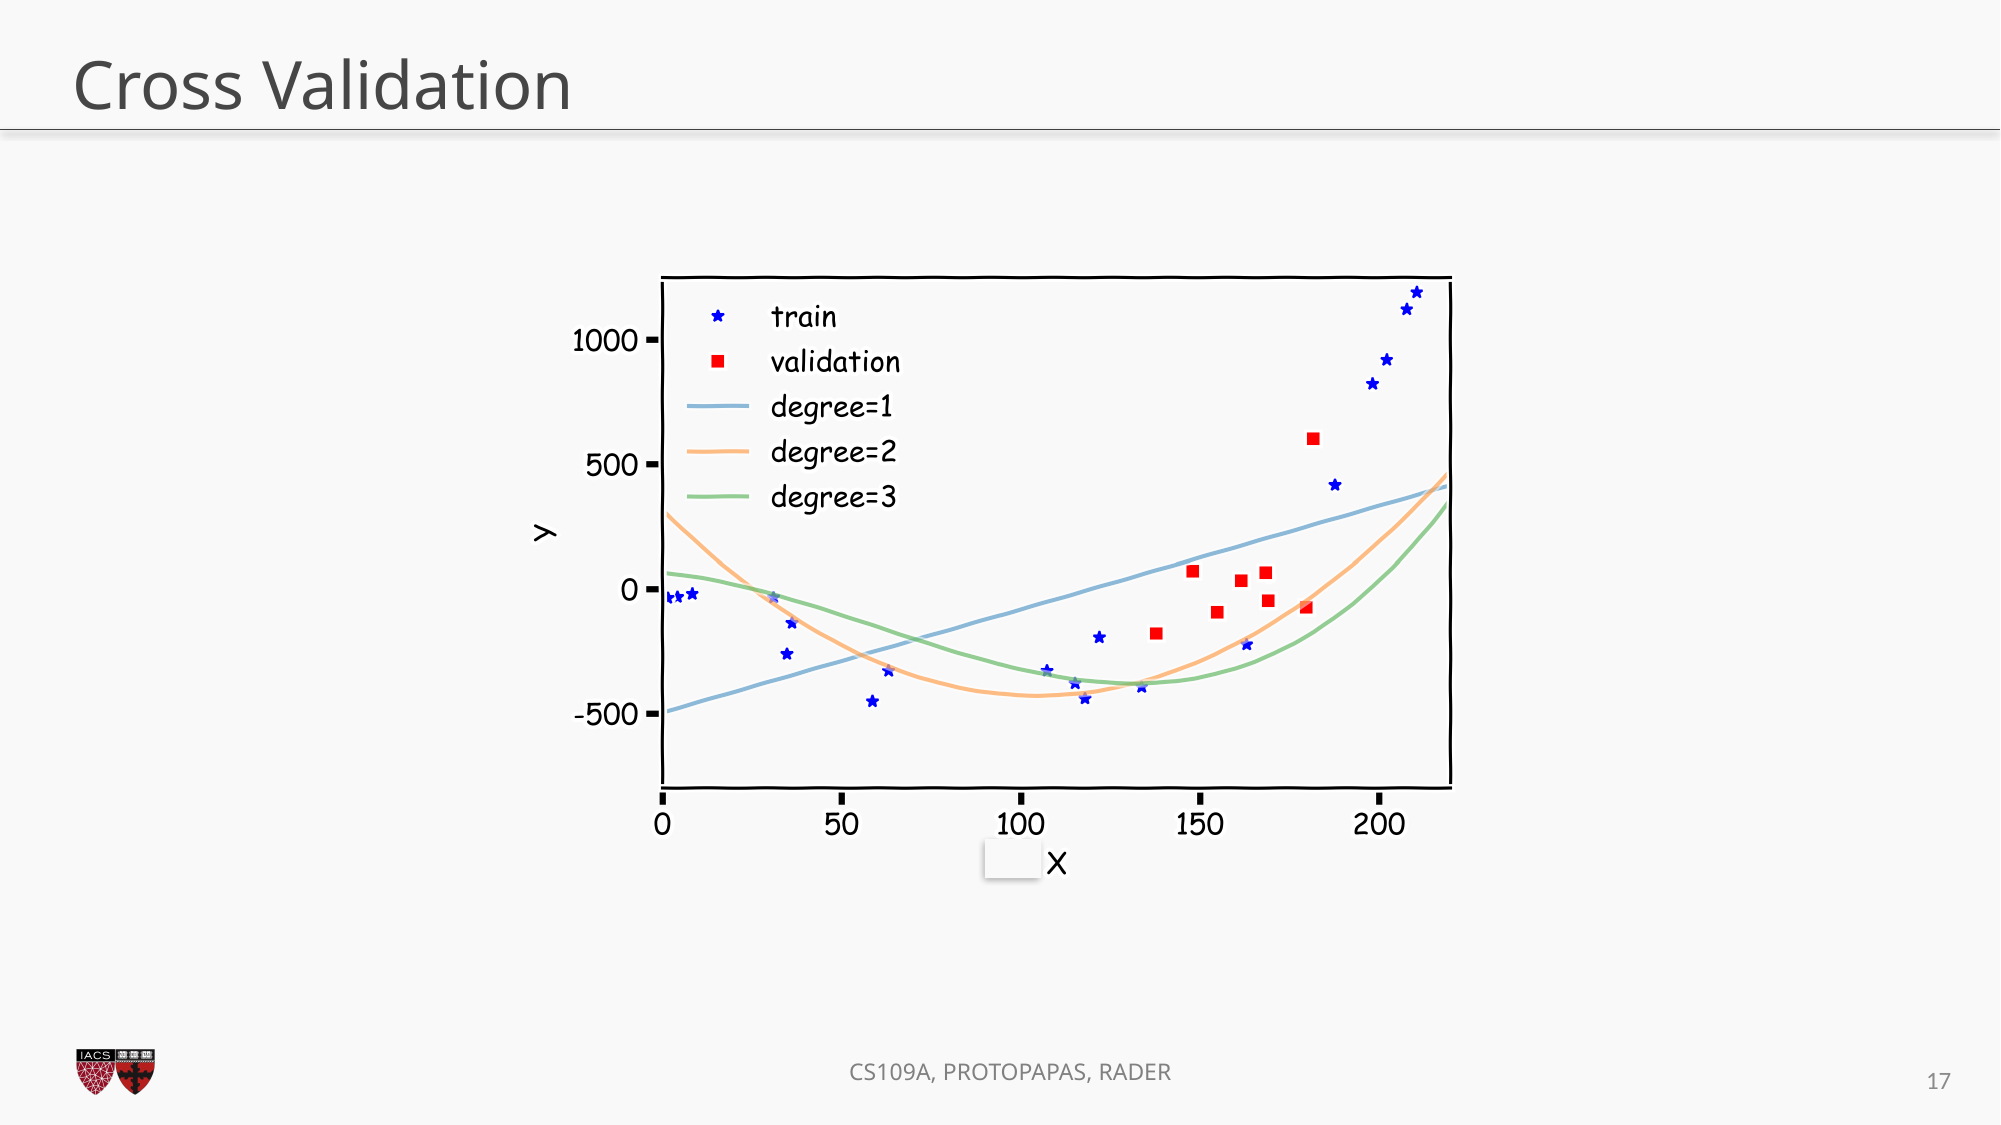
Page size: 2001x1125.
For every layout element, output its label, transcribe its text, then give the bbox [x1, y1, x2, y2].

slide_number 17 [1500, 1050, 1967, 1110]
picture [75, 1049, 155, 1095]
title Cross Validation [57, 35, 1943, 162]
picture [437, 187, 1563, 938]
